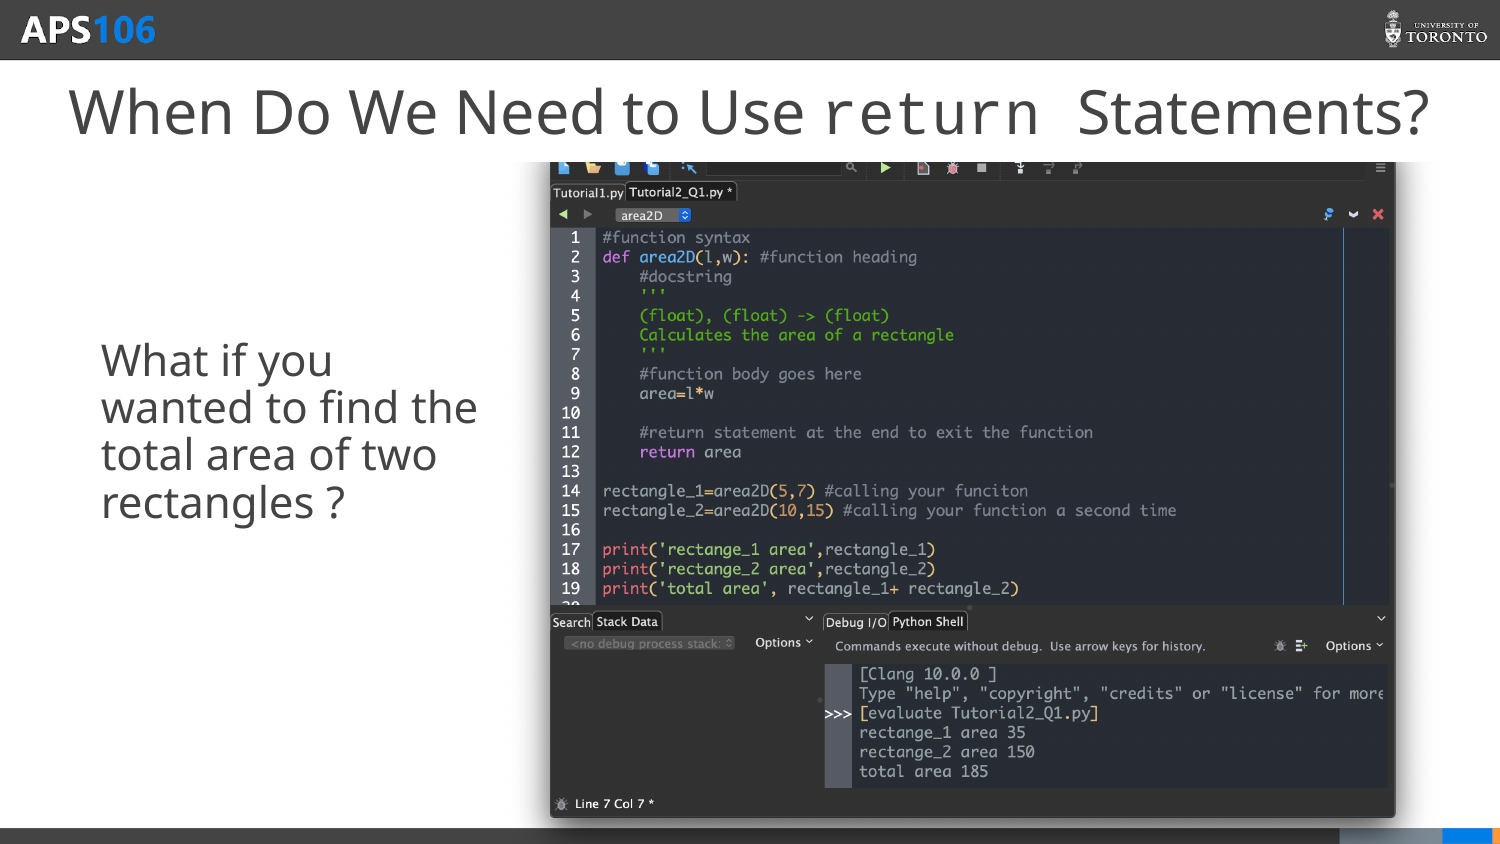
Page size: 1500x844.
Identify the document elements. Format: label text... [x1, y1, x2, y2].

list What if you wanted to find the total area of two rectangles ? [89, 332, 496, 611]
picture [0, 0, 1500, 844]
title When Do We Need to Use return Statements? [57, 74, 1451, 156]
